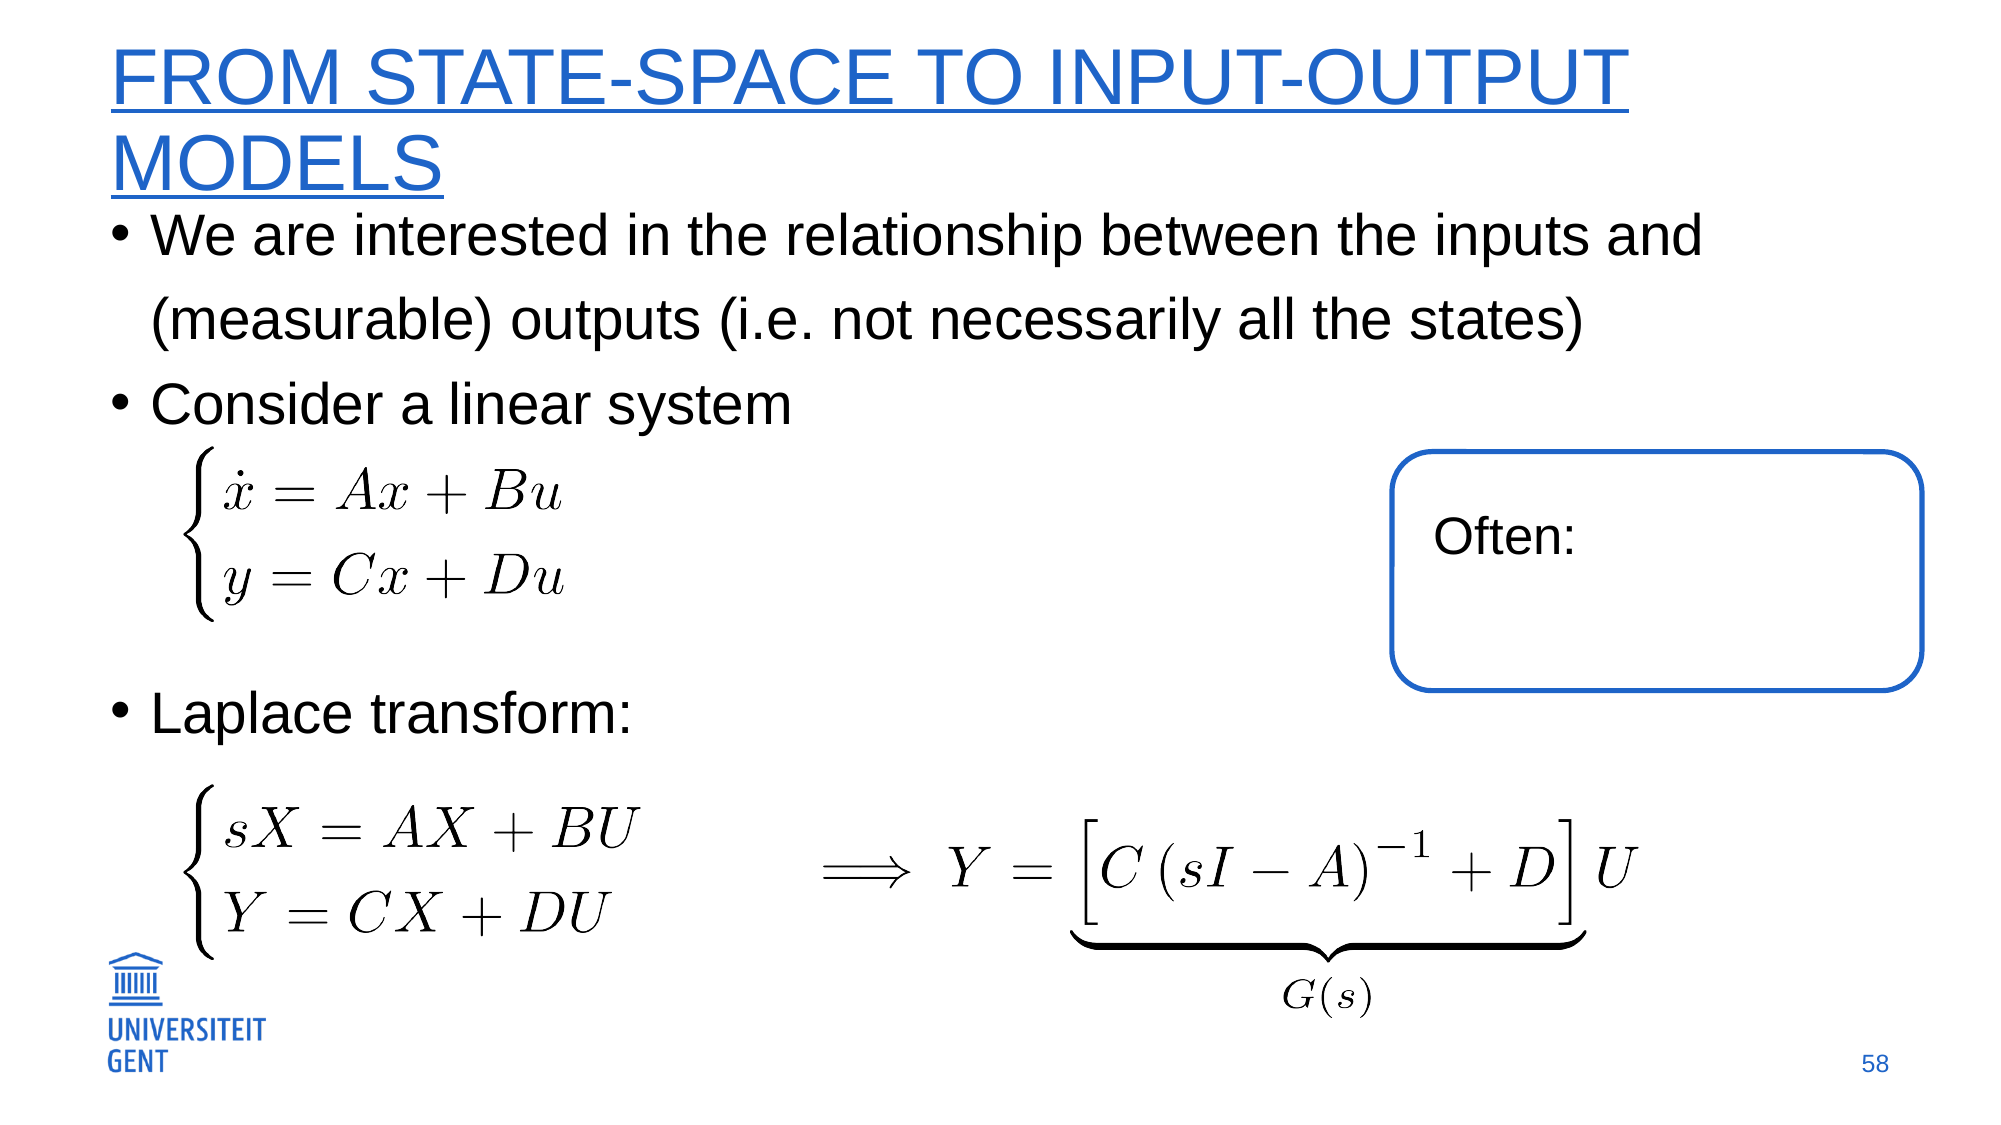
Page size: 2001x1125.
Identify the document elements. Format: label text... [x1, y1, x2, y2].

slide_number 58 [1798, 1032, 1905, 1092]
text_box Laplace transform: [95, 653, 1027, 753]
picture [823, 819, 1639, 1018]
picture [55, 784, 641, 1125]
text_box [1390, 450, 1923, 692]
text_box We are interested in the relationship between the inputs and (measurable) outputs (i.e. not necessarily all the states) Consider a linear system [95, 175, 1816, 444]
title From state-space to input-output models [95, 29, 1908, 129]
picture [183, 446, 564, 622]
